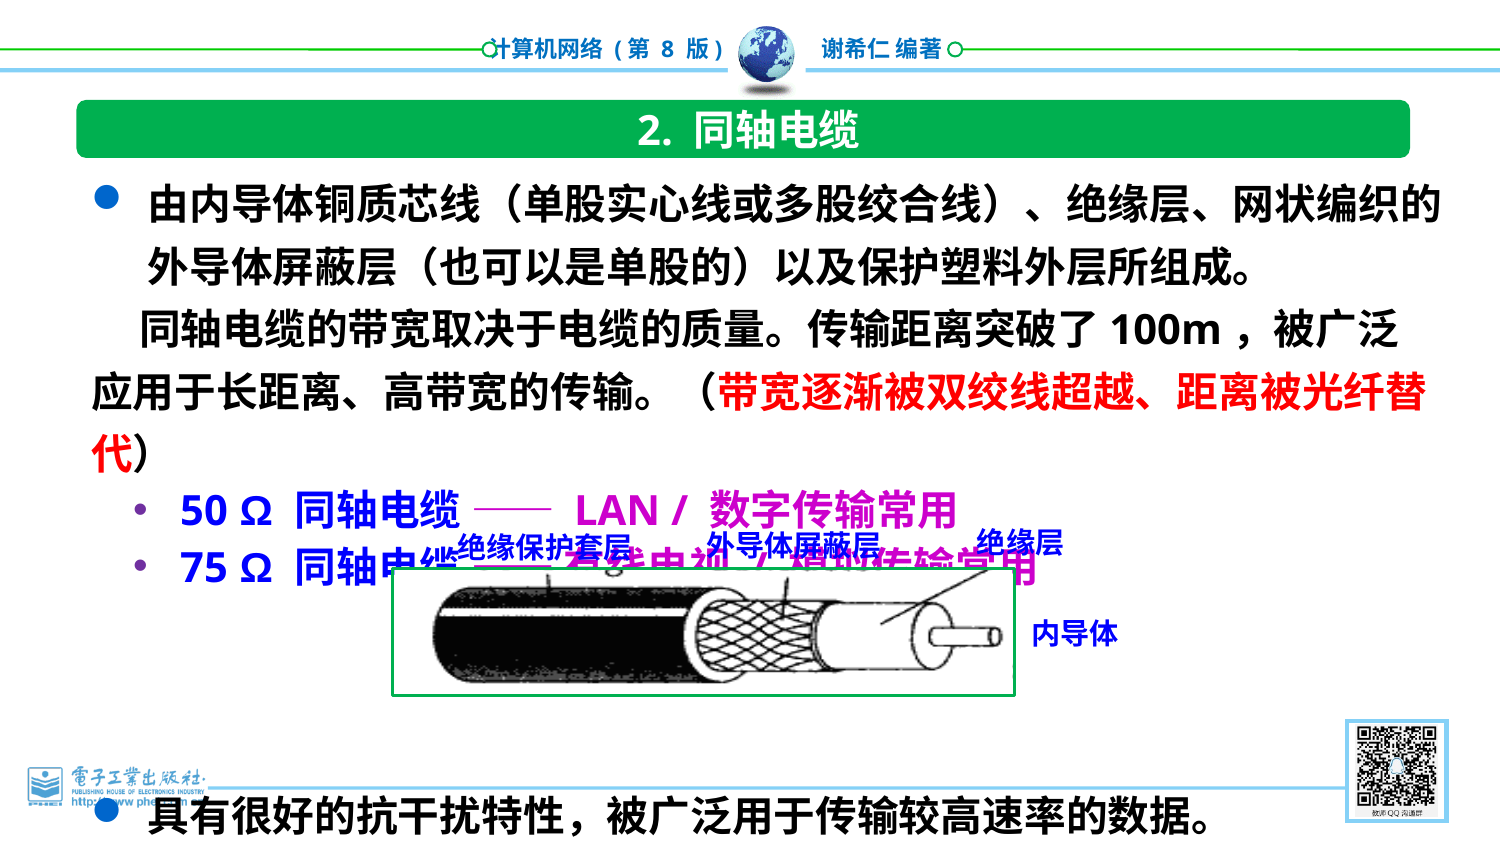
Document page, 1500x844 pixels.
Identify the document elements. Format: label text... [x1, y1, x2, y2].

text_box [394, 516, 1142, 695]
picture [736, 24, 796, 99]
list 由内导体铜质芯线（单股实心线或多股绞合线）、绝缘层、网状编织的外导体屏蔽层（也可以是单股的）以及保护塑料外层所组成。 同轴电缆的带宽取决于电缆的质量。传输距离突破了100m，被广泛 应用于长距离、高带宽的传输。（带宽逐渐被双绞线超越、距离被光纤替代） 50 Ω 同轴电缆 —— LAN / 数字传输常用 75 Ω 同轴电缆 —— 有线电视 / 模拟传输常用 具有很好的抗干扰特性，被广泛用于传输较高速率的数据。 [76, 158, 1492, 712]
picture [1355, 724, 1438, 817]
picture [23, 764, 208, 809]
list 2. 同轴电缆 [204, 99, 1293, 158]
